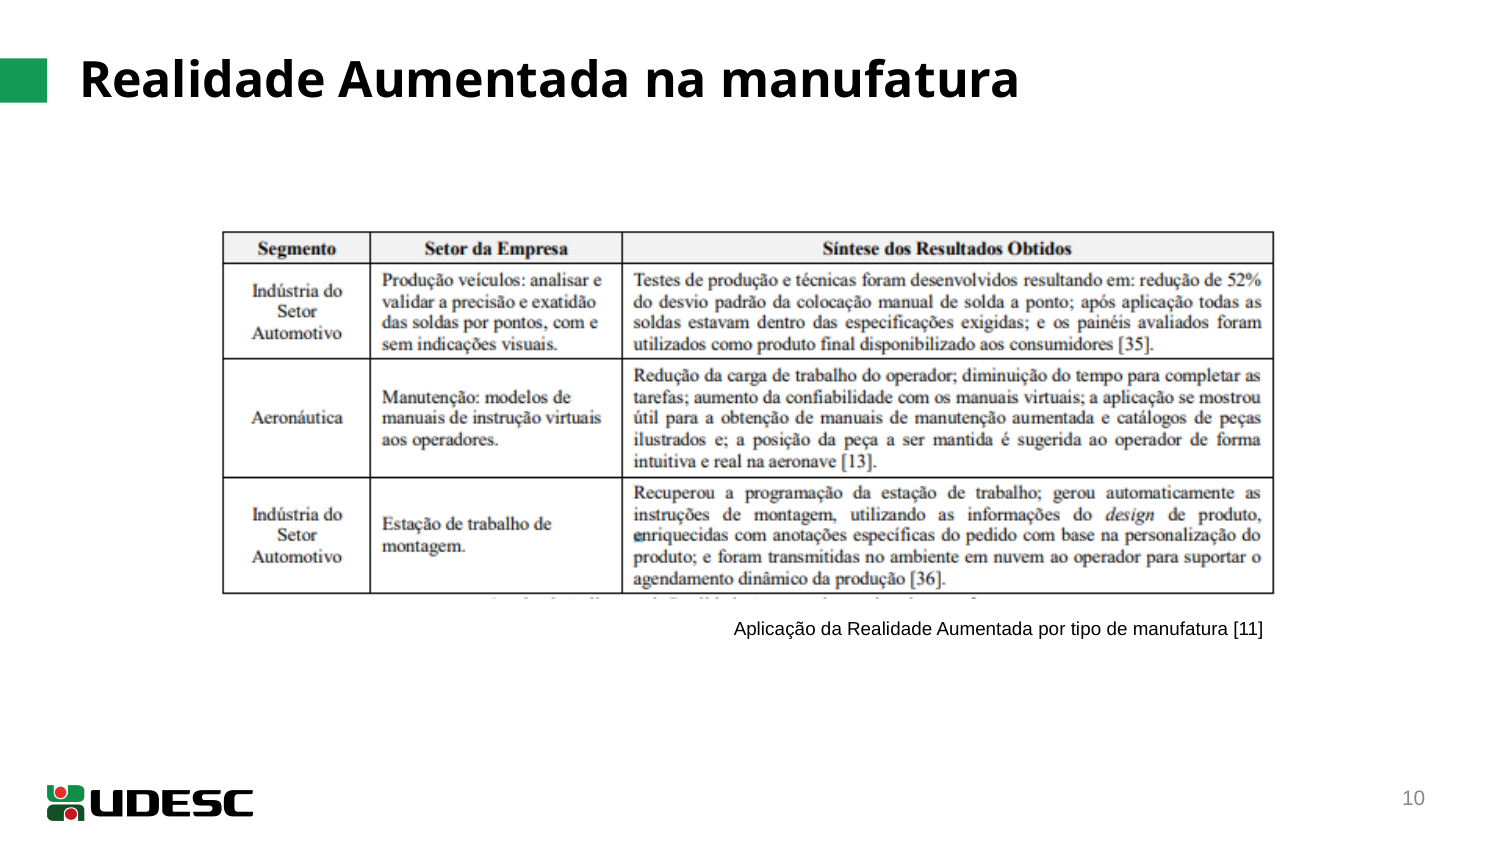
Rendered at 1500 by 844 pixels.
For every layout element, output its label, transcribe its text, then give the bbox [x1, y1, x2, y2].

picture [221, 229, 1279, 600]
picture [46, 784, 253, 822]
slide_number ‹#› [1080, 784, 1425, 844]
title Realidade Aumentada na manufatura [77, 45, 1190, 188]
text_box Aplicação da Realidade Aumentada por tipo de manufatura [11] [619, 606, 1278, 651]
text_box [0, 58, 48, 103]
